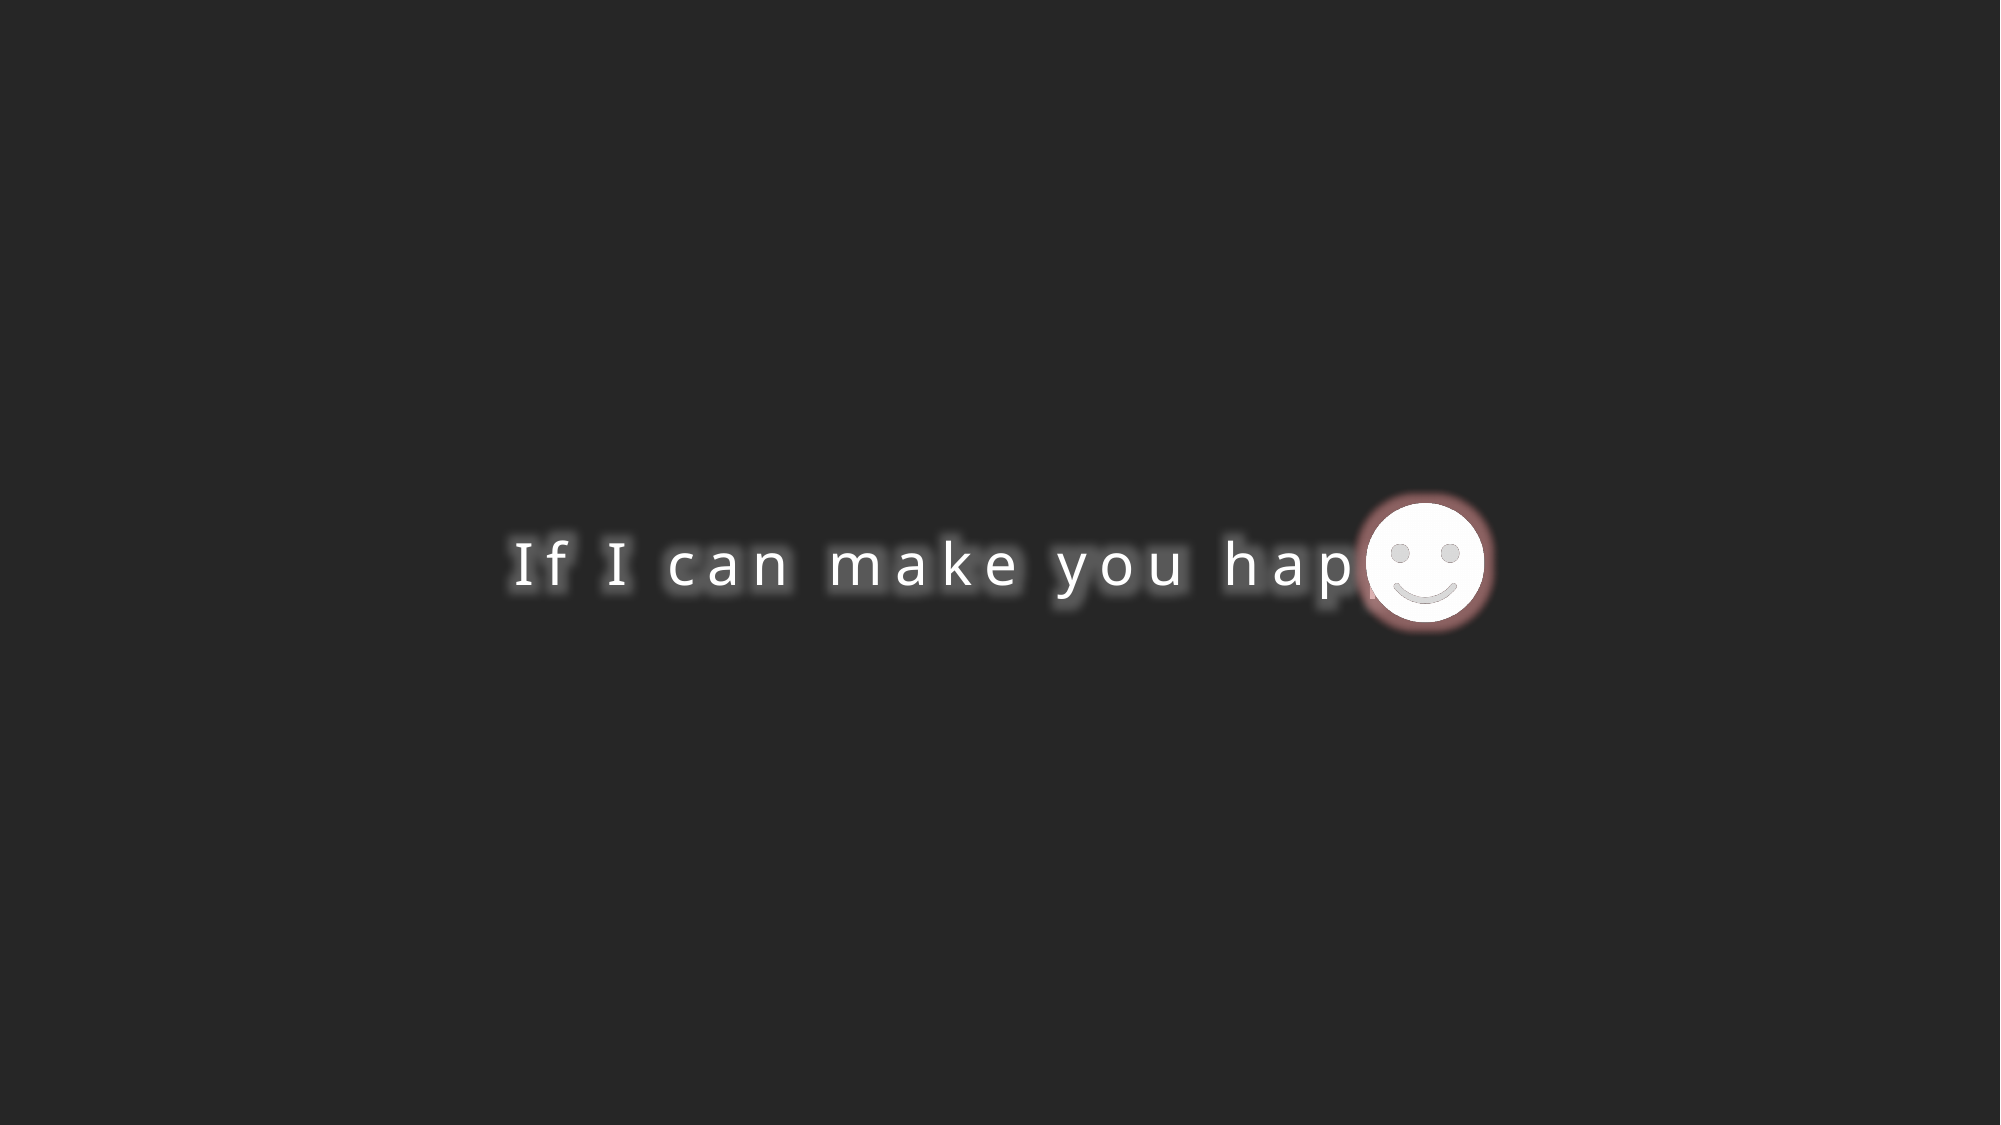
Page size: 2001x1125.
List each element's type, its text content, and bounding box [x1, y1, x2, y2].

text_box If I can make you happy [500, 519, 1336, 605]
picture [1349, 487, 1500, 638]
